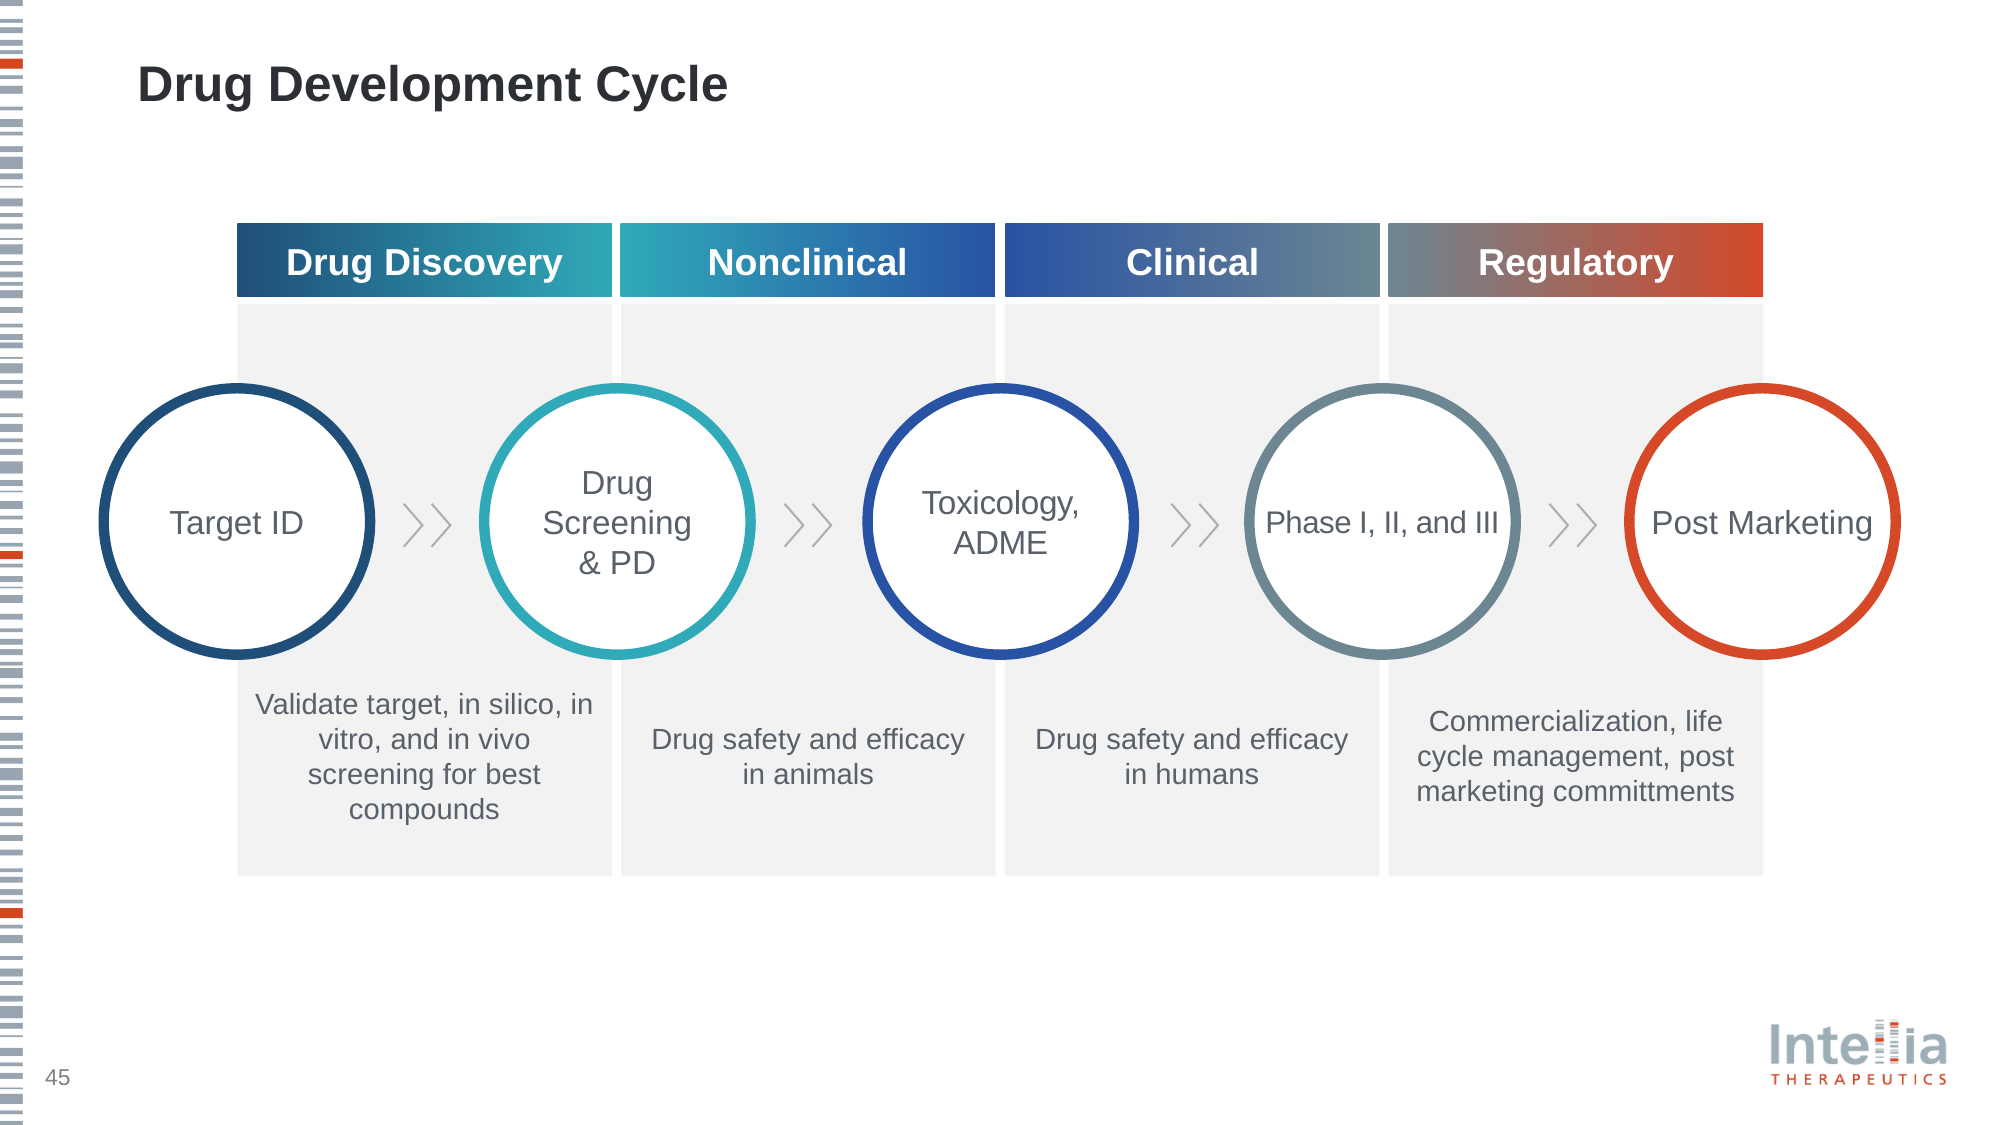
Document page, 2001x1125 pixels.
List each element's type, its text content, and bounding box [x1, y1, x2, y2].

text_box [1004, 223, 1380, 388]
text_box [620, 223, 996, 388]
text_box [1388, 655, 1764, 877]
picture [0, 0, 2001, 1125]
title Drug Development Cycle [137, 26, 1945, 137]
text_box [103, 388, 1896, 655]
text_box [237, 223, 612, 388]
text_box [620, 655, 996, 877]
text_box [237, 655, 612, 877]
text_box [1388, 223, 1764, 388]
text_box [1004, 655, 1380, 877]
